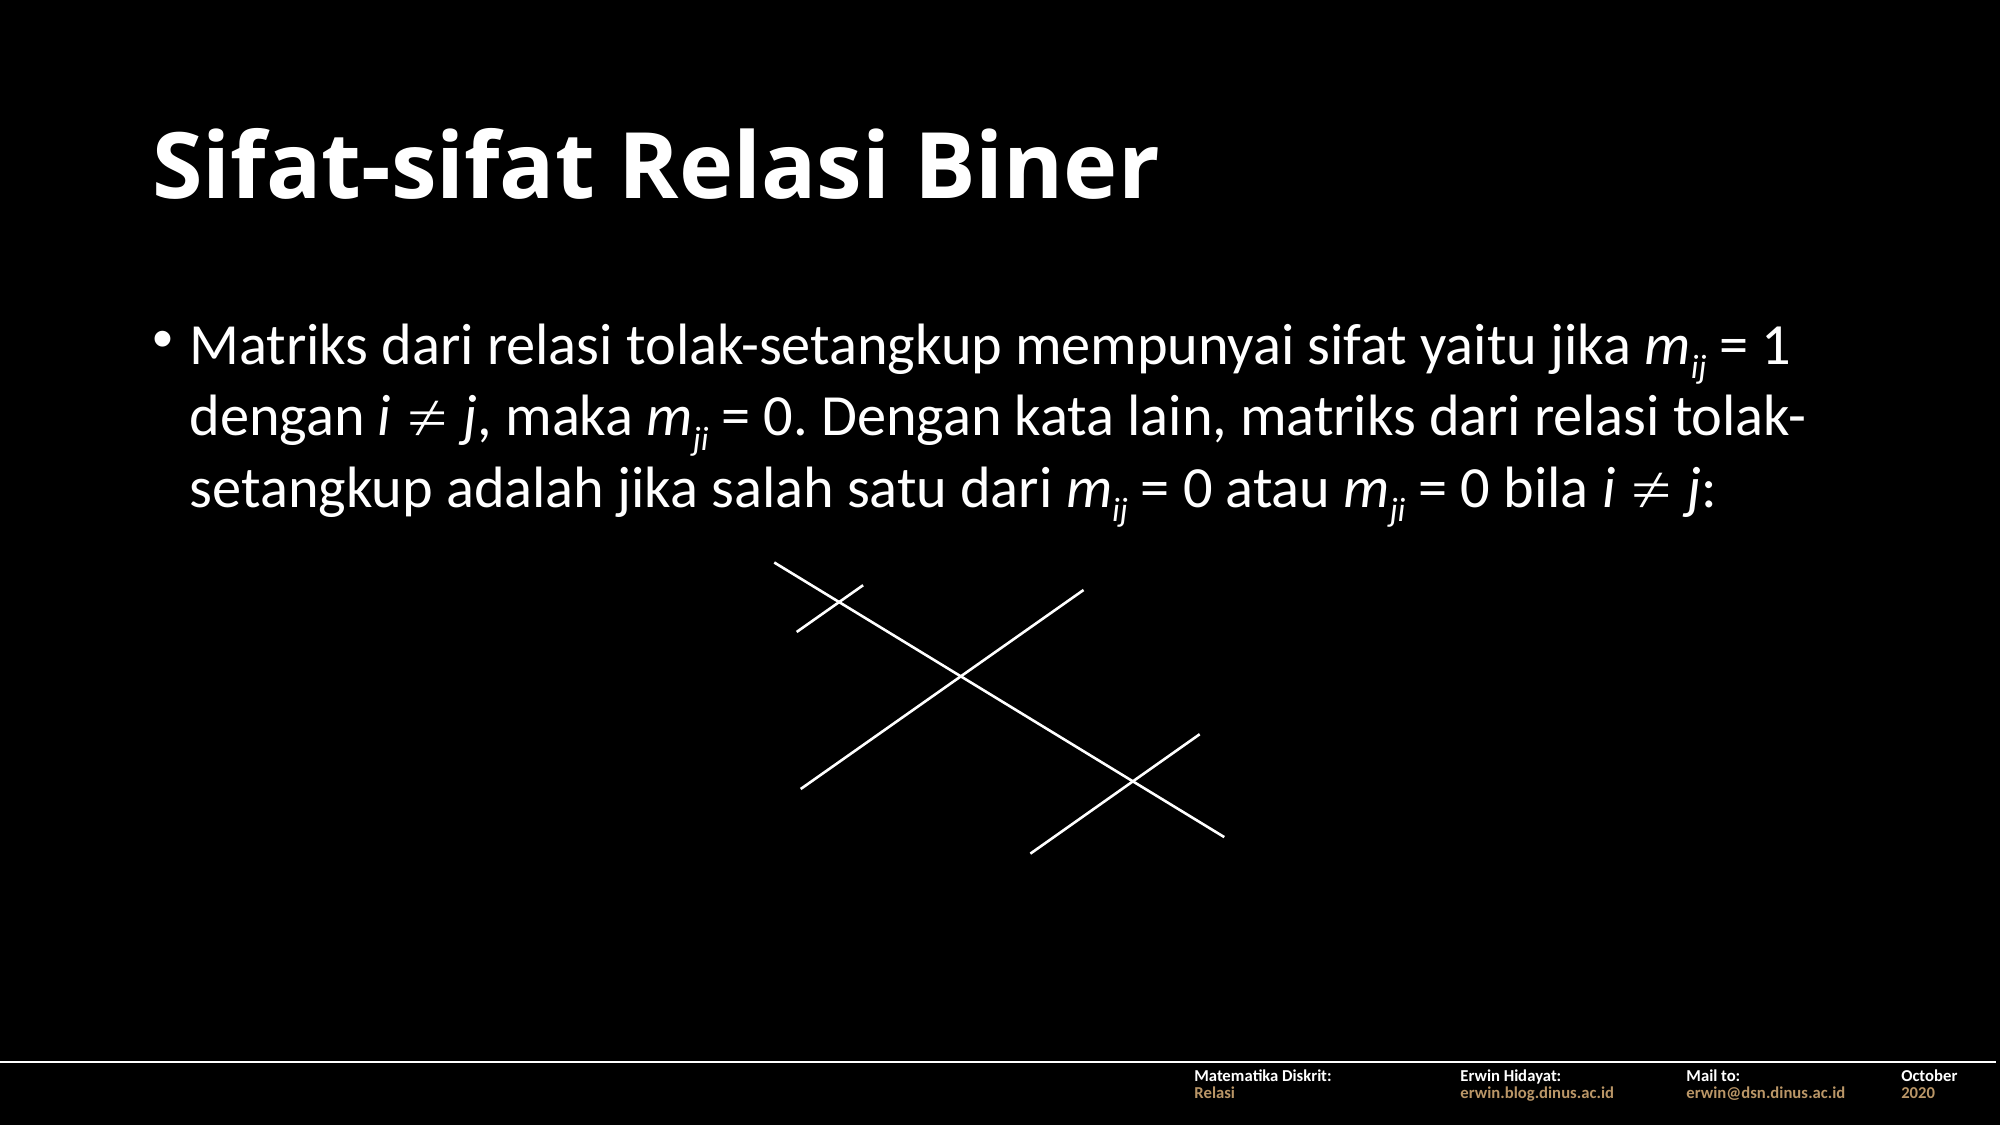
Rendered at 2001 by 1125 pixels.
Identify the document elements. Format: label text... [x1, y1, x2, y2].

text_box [796, 585, 864, 632]
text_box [800, 589, 1084, 789]
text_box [774, 562, 1225, 838]
title Sifat-sifat Relasi Biner [137, 59, 1863, 278]
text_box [1030, 734, 1200, 854]
